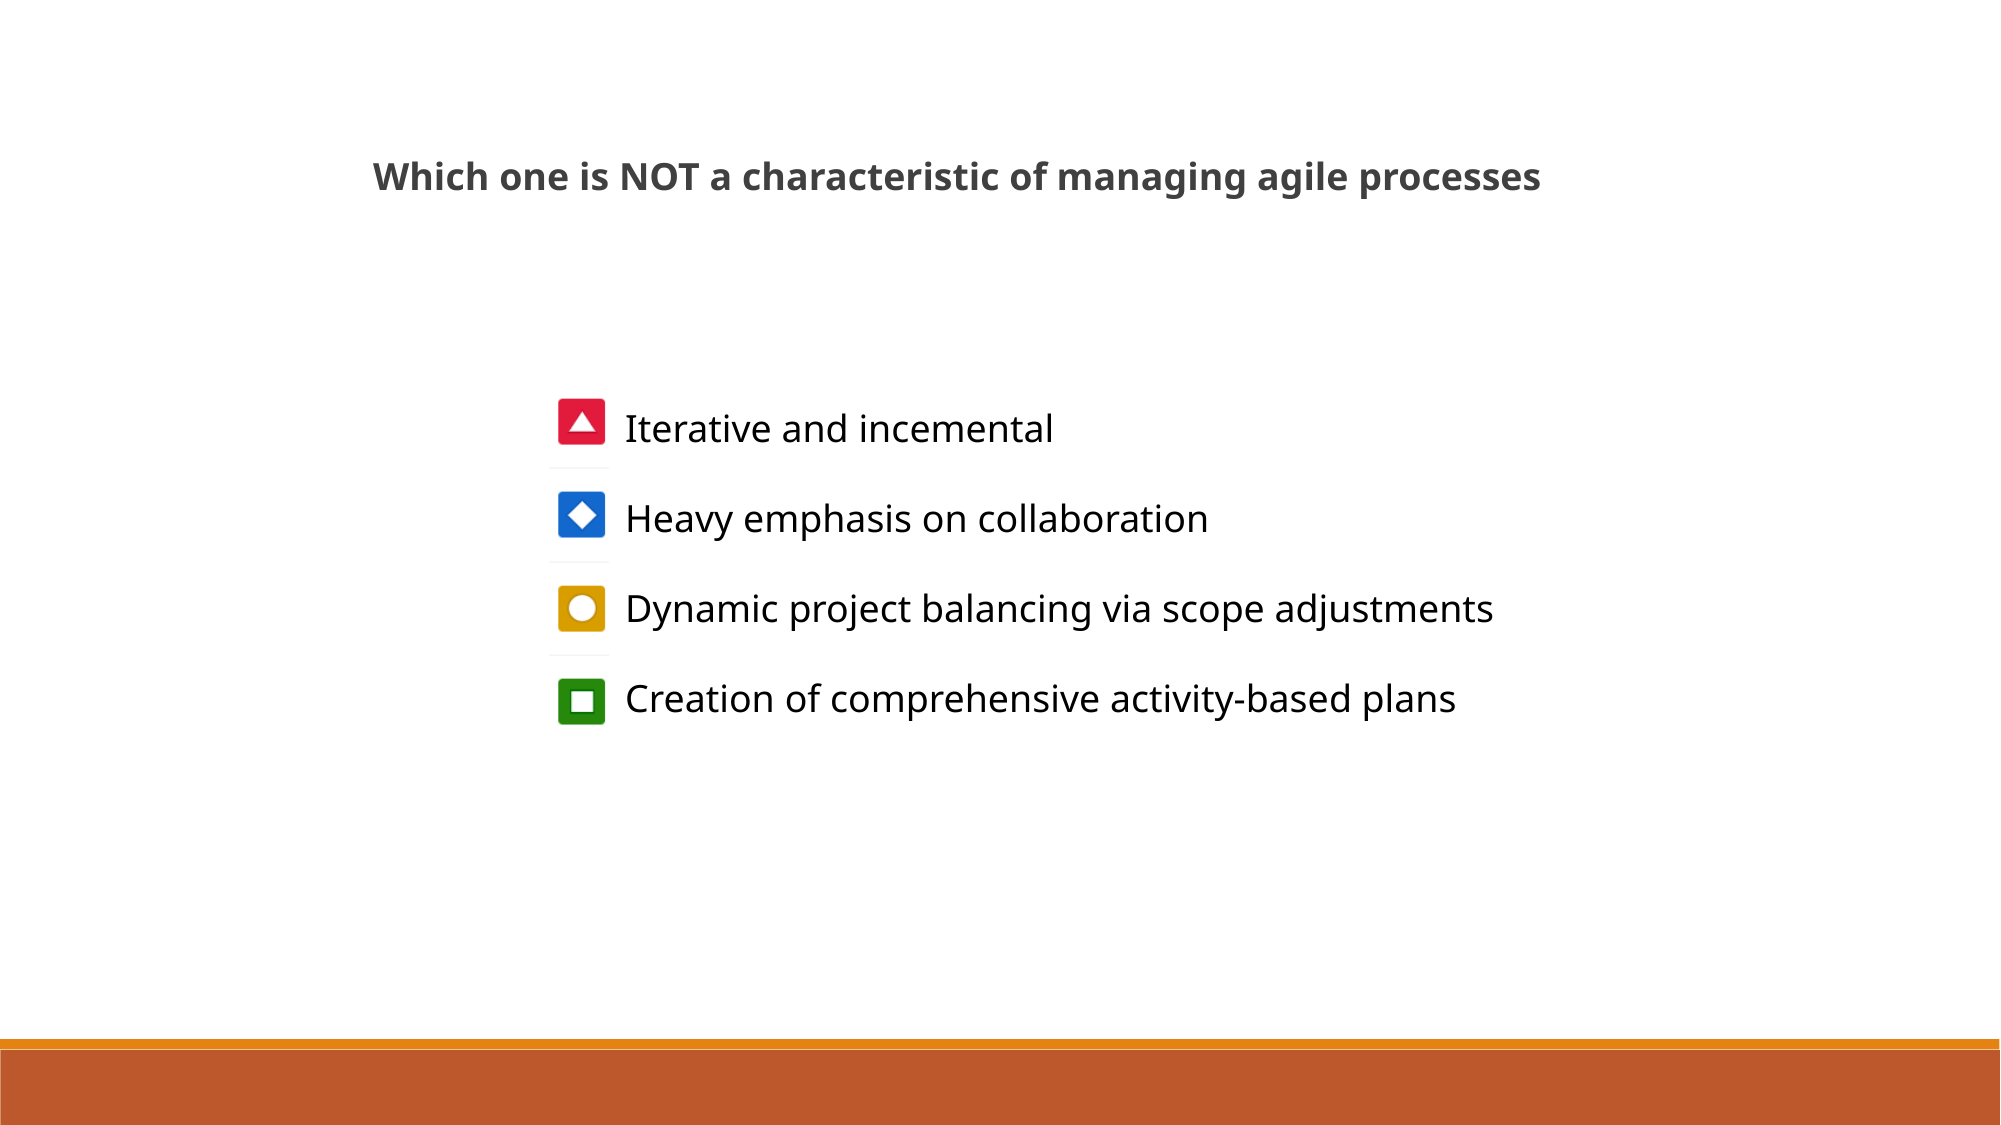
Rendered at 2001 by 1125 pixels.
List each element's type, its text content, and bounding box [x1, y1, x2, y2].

text_box Which one is NOT a characteristic of managing agile processes [357, 152, 1643, 199]
picture [548, 384, 625, 744]
text_box Iterative and incemental Heavy emphasis on collaboration Dynamic project balancing via scope adjustments Creation of comprehensive activity-based plans [609, 366, 1613, 759]
